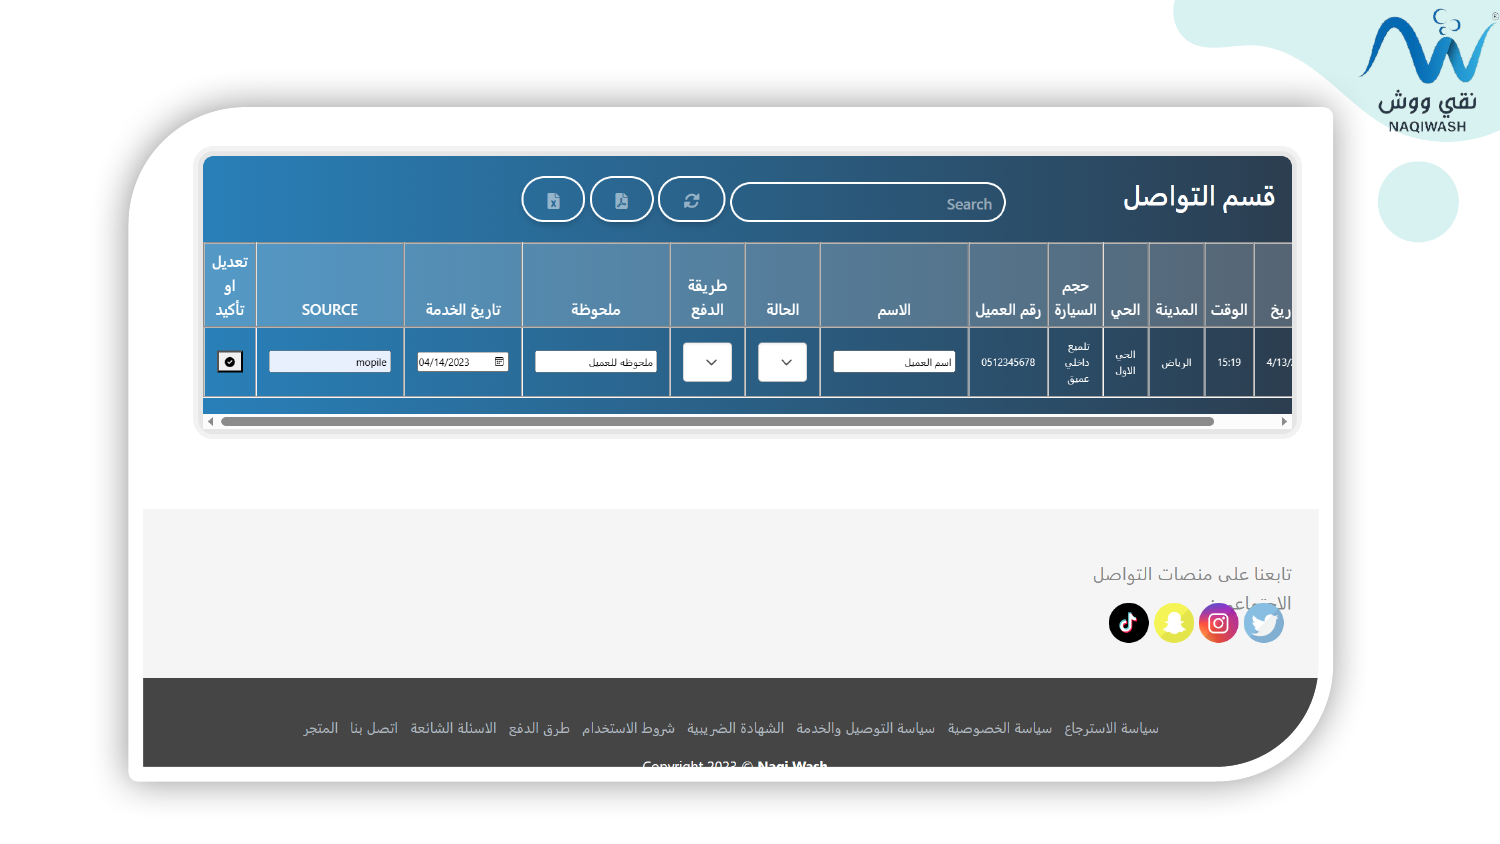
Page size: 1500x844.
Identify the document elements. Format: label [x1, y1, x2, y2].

picture [1353, 0, 1500, 138]
picture [135, 114, 1327, 775]
